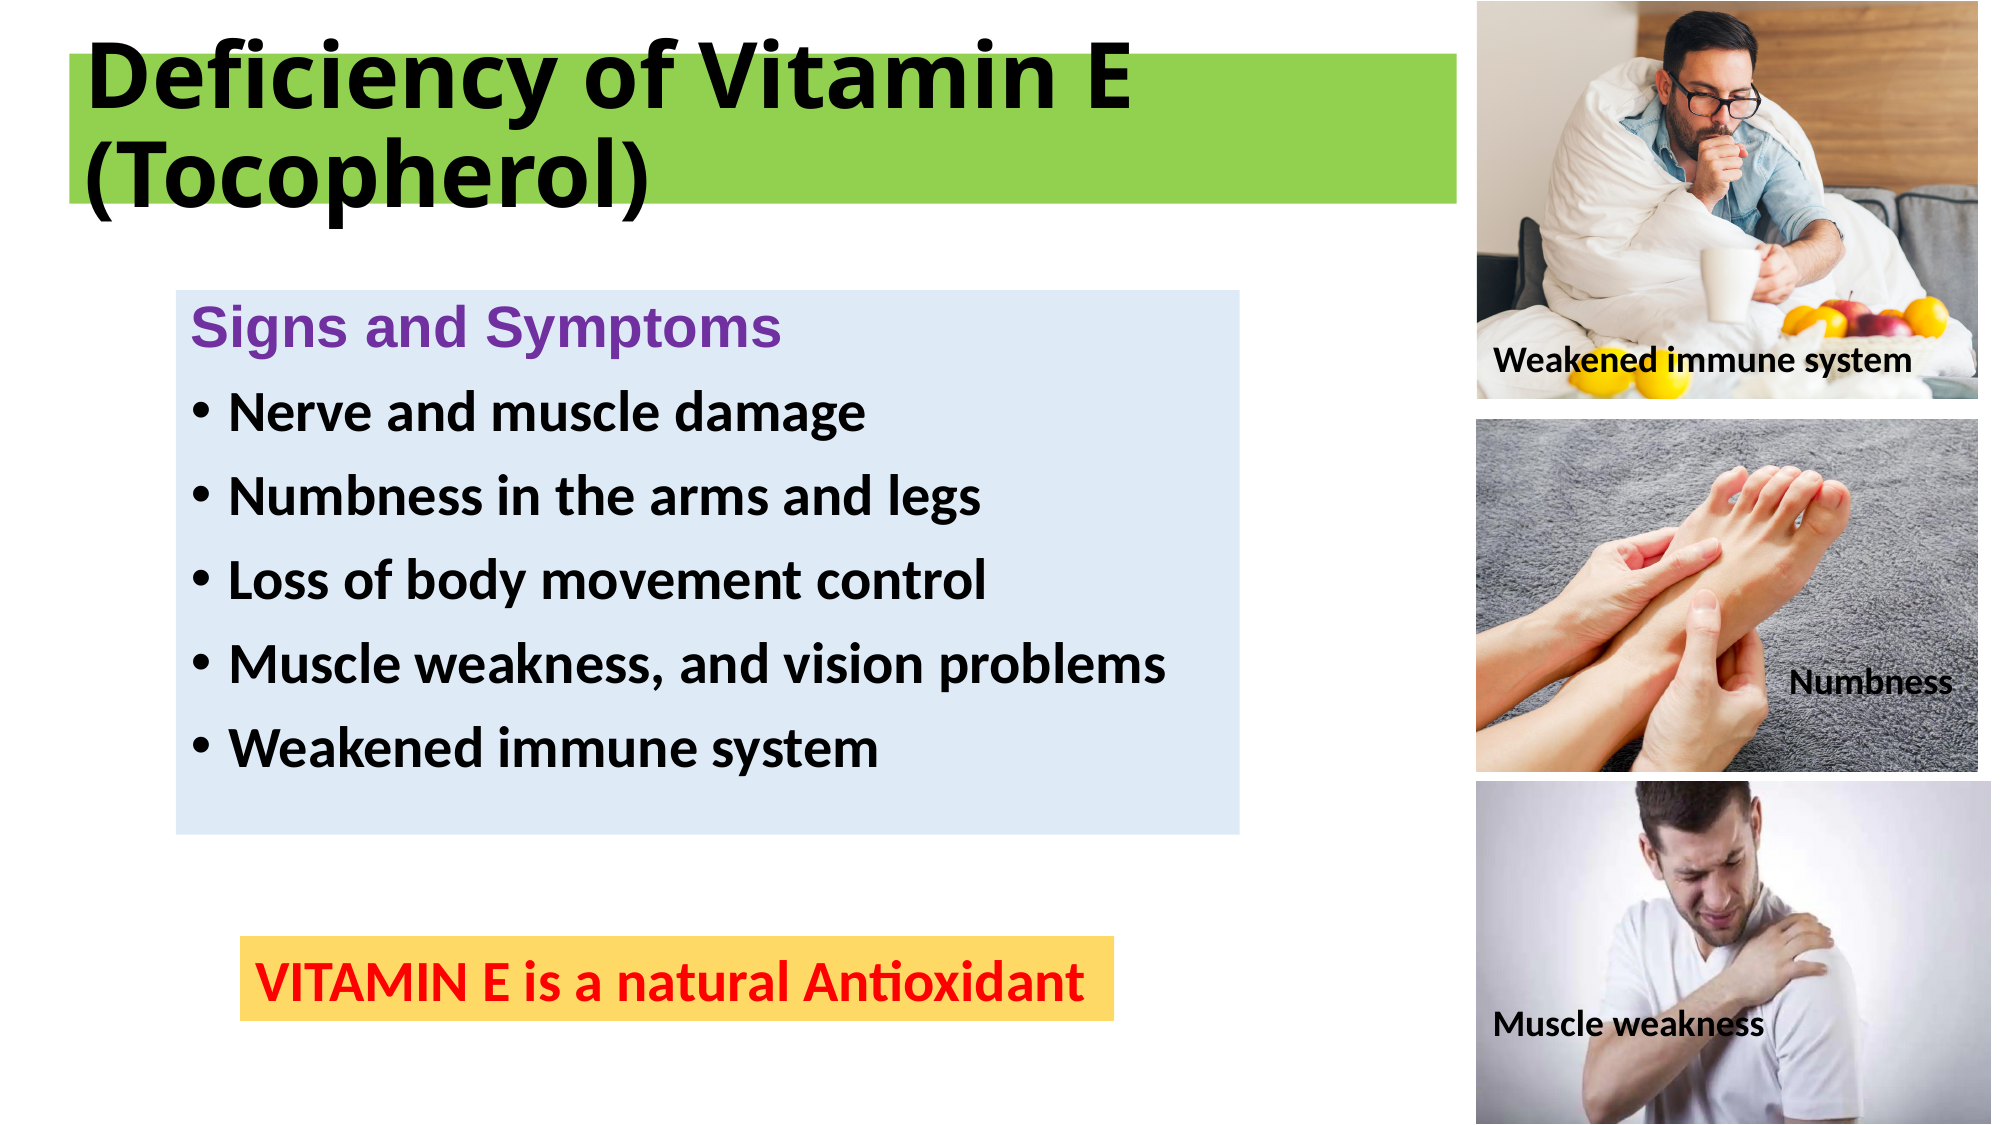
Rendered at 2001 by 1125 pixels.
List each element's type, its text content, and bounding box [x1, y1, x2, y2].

text_box VITAMIN E is a natural Antioxidant [240, 936, 1115, 1021]
list Signs and Symptoms Nerve and muscle damage Numbness in the arms and legs Loss of body movement control Muscle weakness, and vision problems Weakened immune system [175, 290, 1240, 835]
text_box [1476, 1, 1991, 1124]
title Deficiency of Vitamin E (Tocopherol) [69, 53, 1457, 204]
